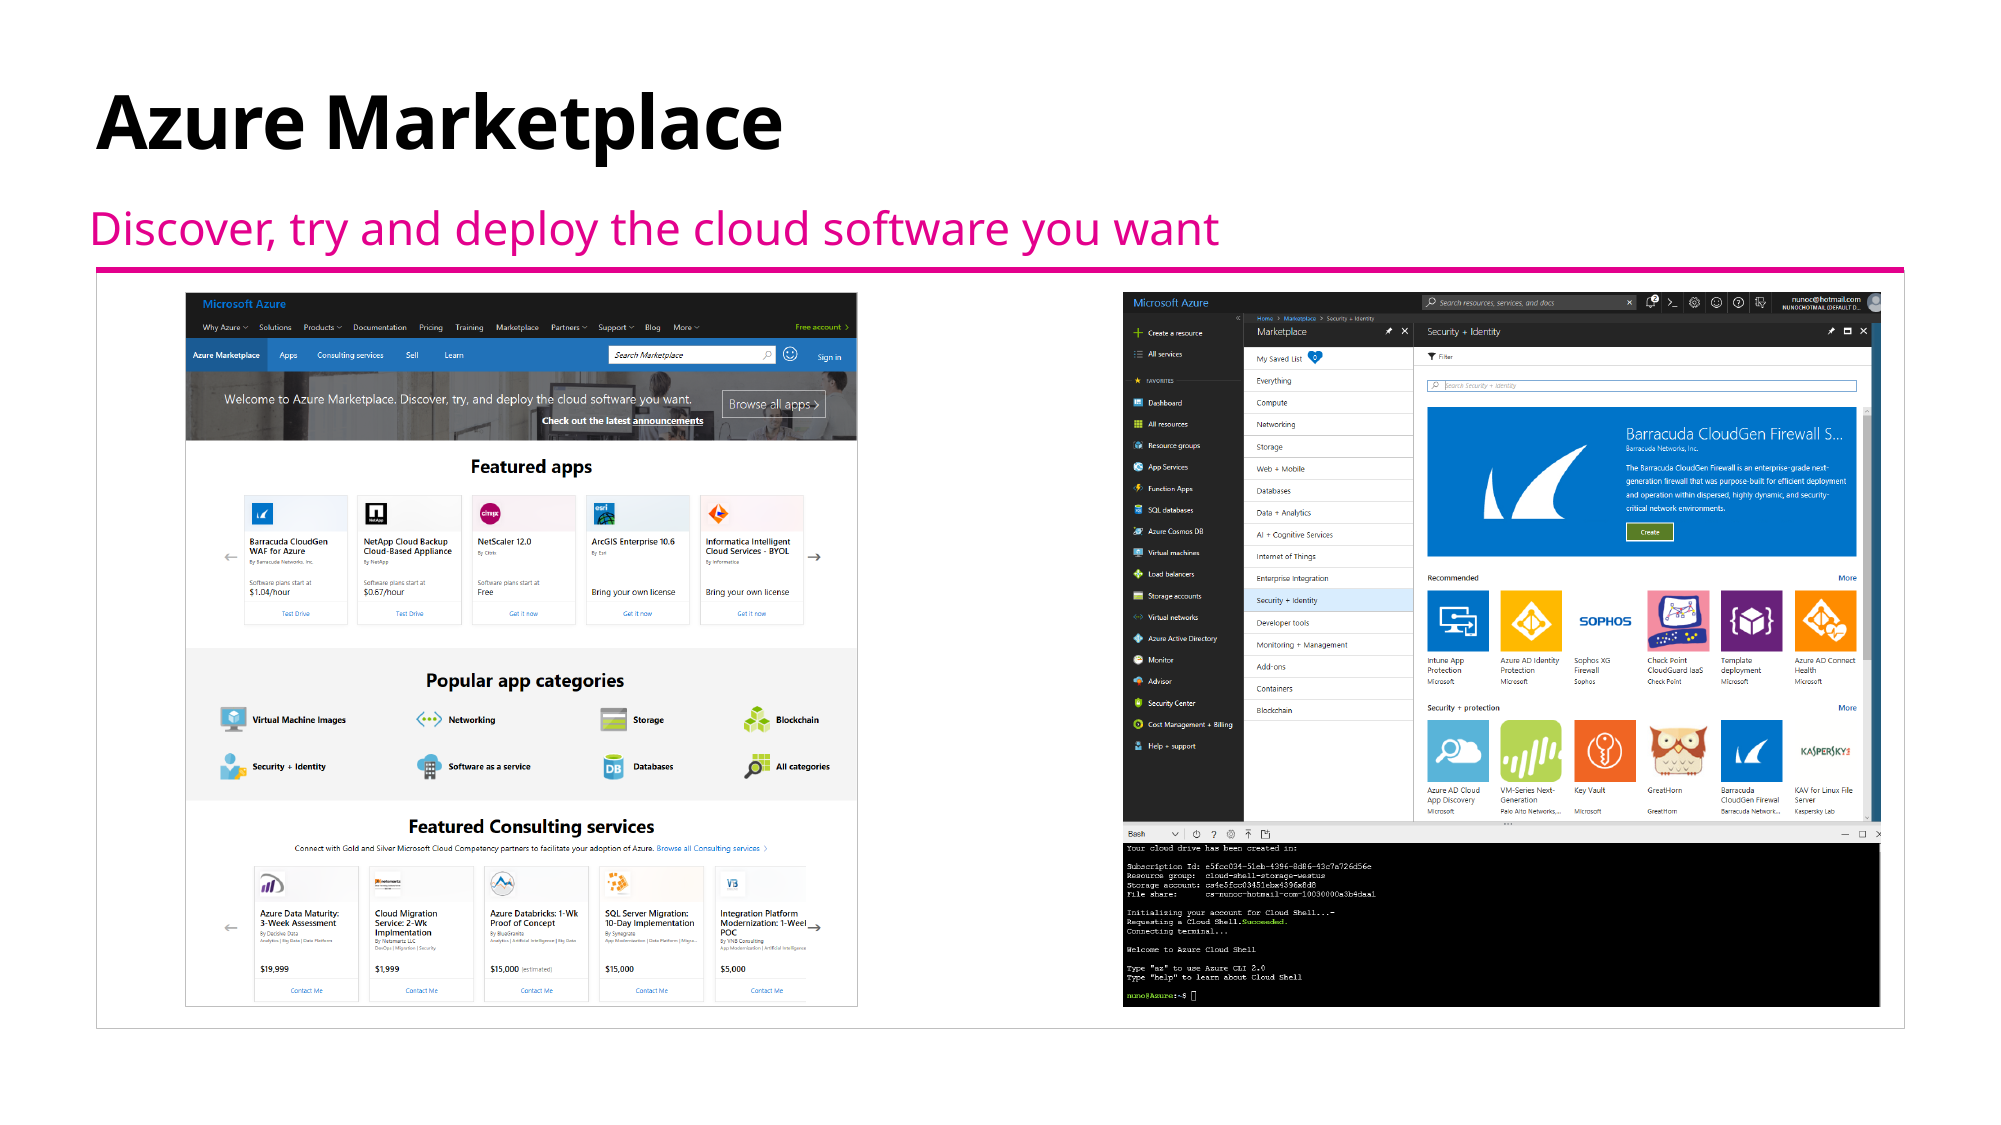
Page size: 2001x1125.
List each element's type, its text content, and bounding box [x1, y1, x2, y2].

text_box Discover, try and deploy the cloud software you want [88, 198, 1221, 254]
picture [185, 291, 857, 1007]
picture [1122, 291, 1881, 1007]
text_box [96, 271, 1905, 1029]
title Azure Marketplace [96, 75, 1904, 166]
